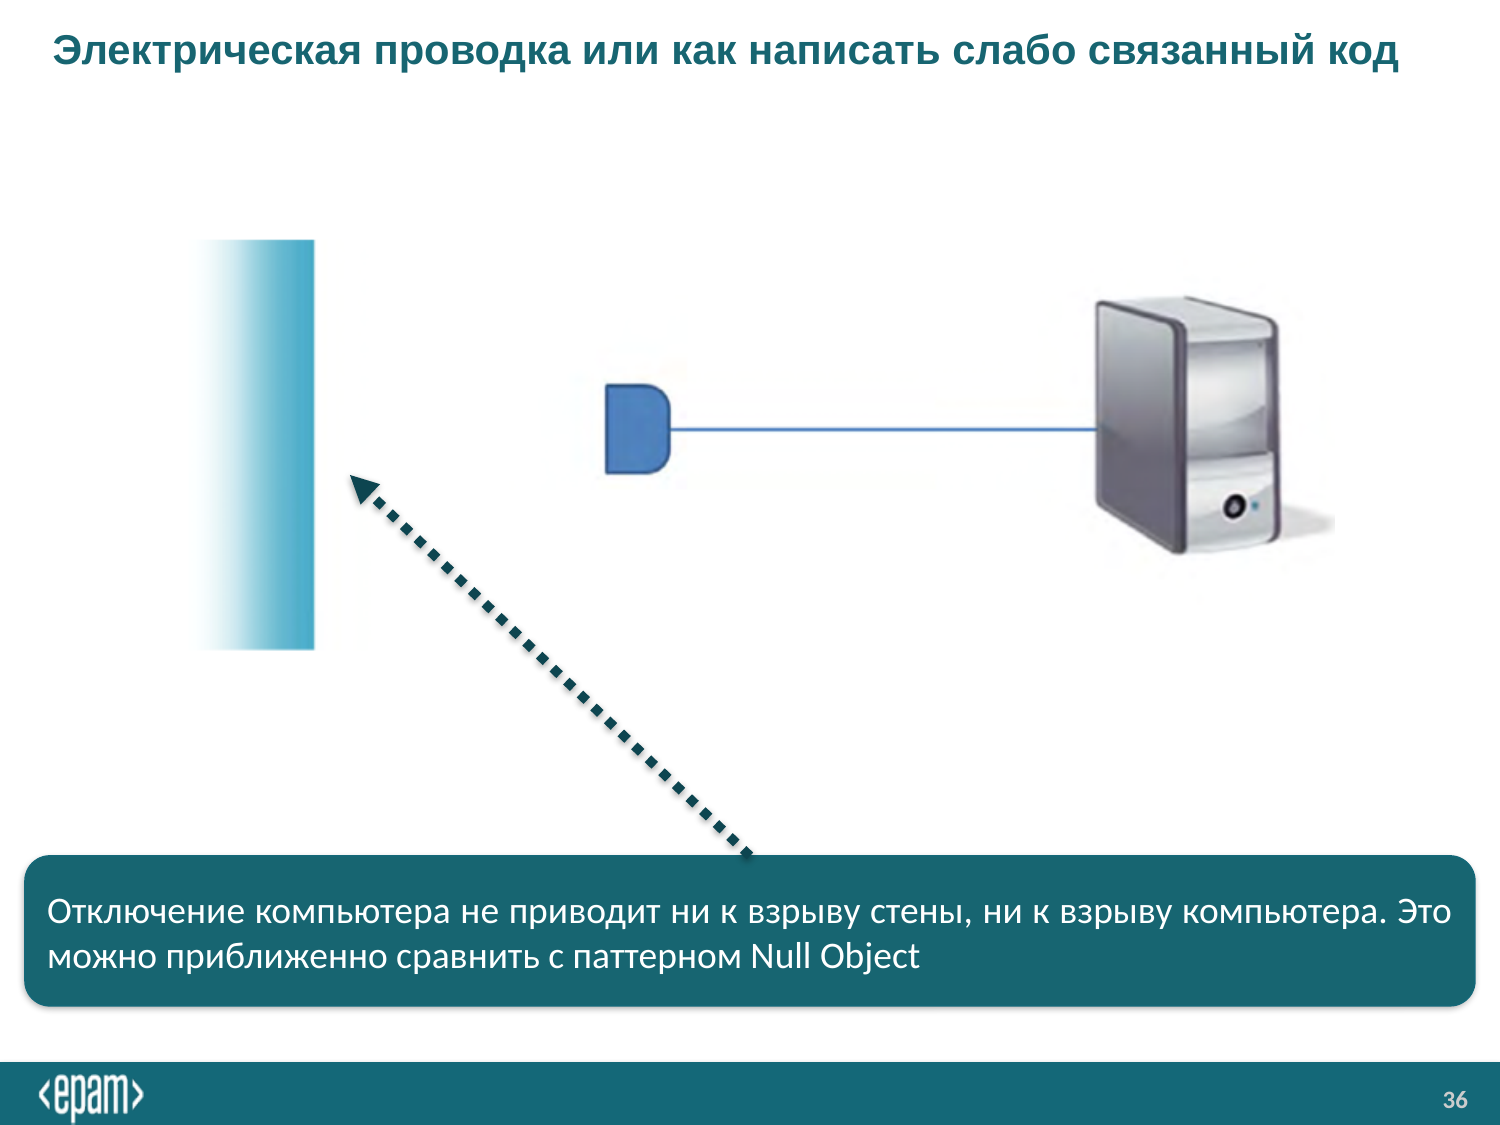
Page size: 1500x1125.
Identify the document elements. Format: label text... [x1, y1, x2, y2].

picture [38, 1074, 144, 1125]
text_box Отключение компьютера не приводит ни к взрыву стены, ни к взрыву компьютера. Это можно приближенно сравнить с паттерном Null Object [24, 855, 1476, 1007]
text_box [349, 474, 751, 857]
title Электрическая проводка или как написать слабо связанный код [0, 0, 1500, 95]
picture [115, 187, 1335, 683]
